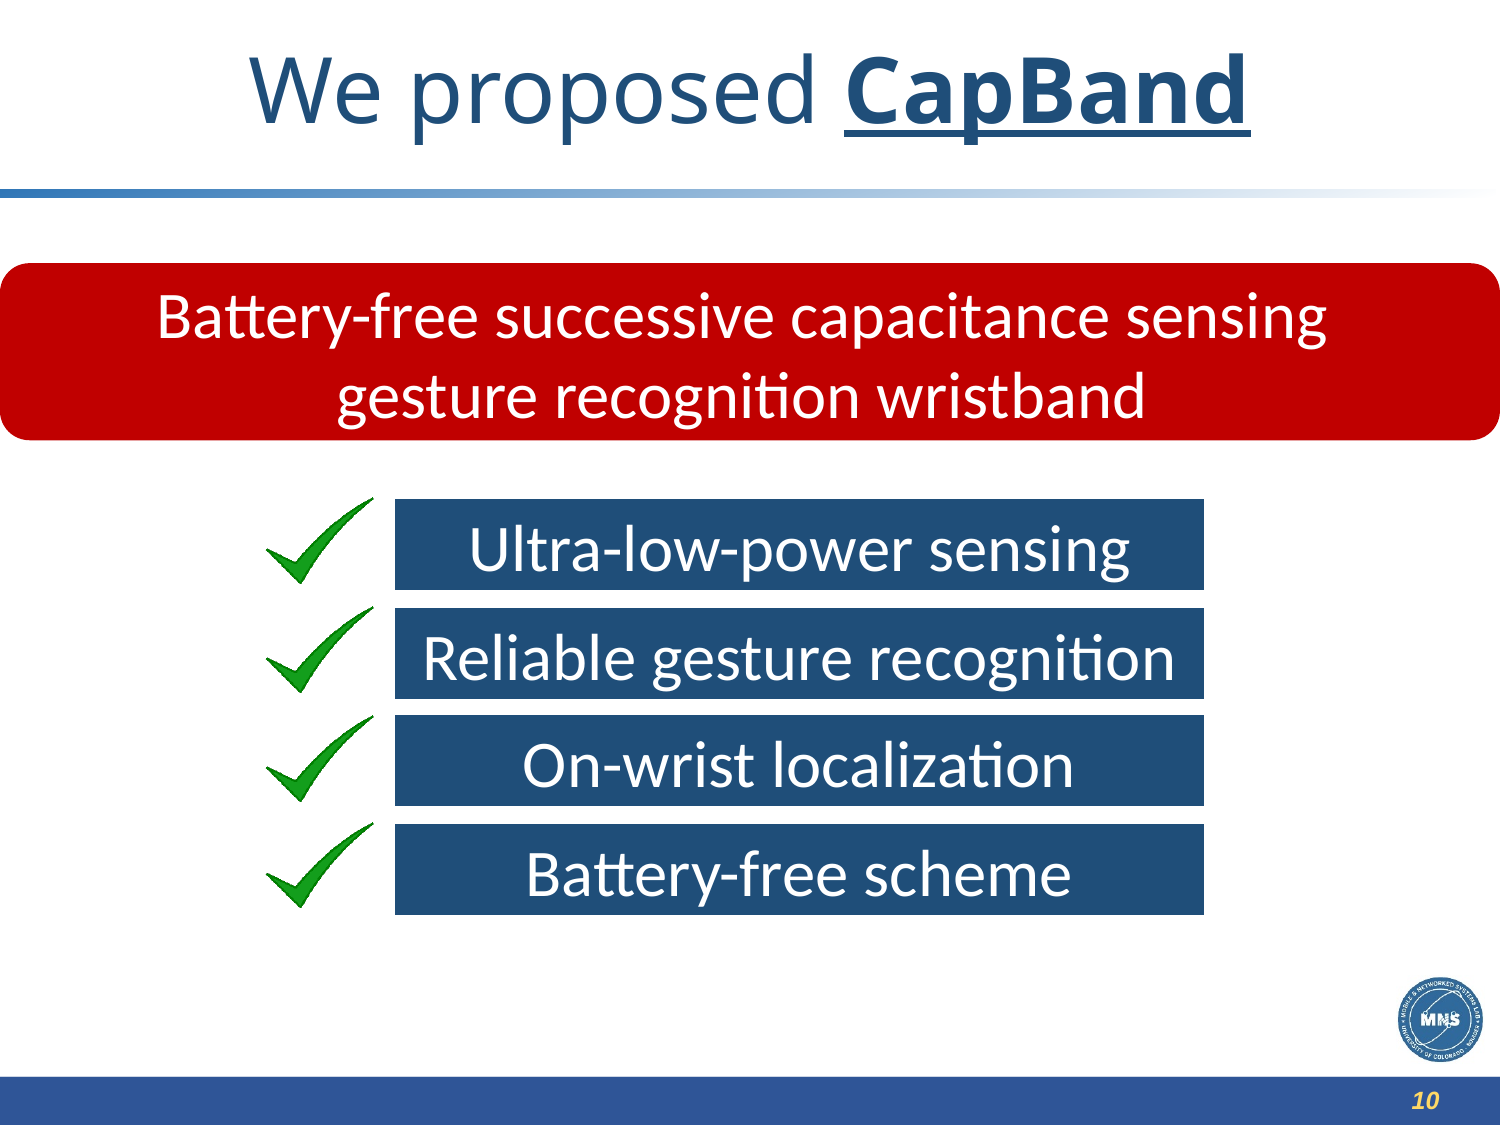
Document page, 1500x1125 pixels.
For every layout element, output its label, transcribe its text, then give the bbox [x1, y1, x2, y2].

text_box Reliable gesture recognition [392, 605, 1207, 703]
text_box Battery-free scheme [392, 821, 1207, 918]
title We proposed CapBand [0, 0, 1500, 188]
picture [265, 715, 374, 802]
picture [265, 606, 374, 693]
picture [265, 497, 374, 584]
picture [1396, 975, 1485, 1064]
text_box Battery-free successive capacitance sensing gesture recognition wristband [0, 262, 1500, 442]
text_box Ultra-low-power sensing [392, 496, 1207, 594]
picture [265, 822, 374, 909]
text_box On-wrist localization [392, 712, 1207, 809]
